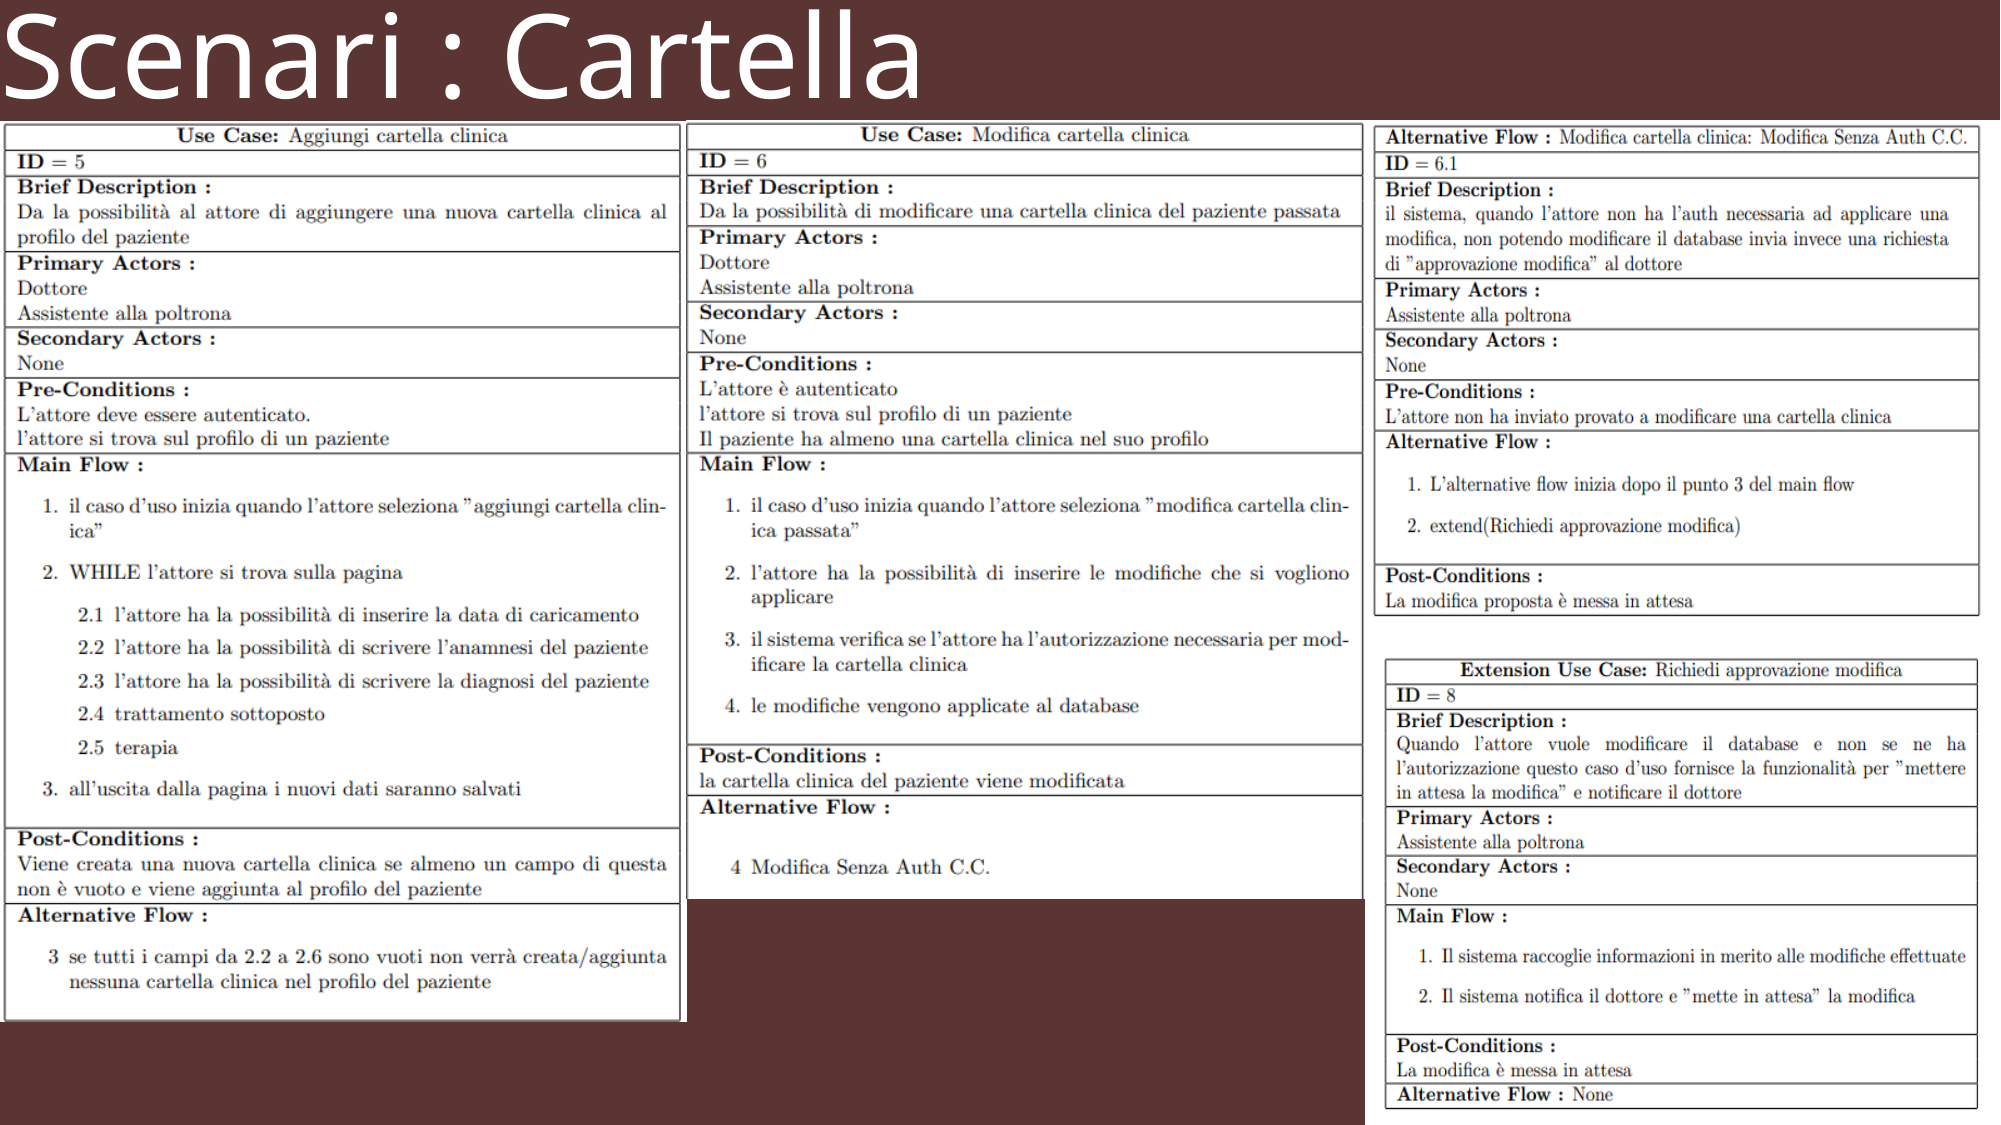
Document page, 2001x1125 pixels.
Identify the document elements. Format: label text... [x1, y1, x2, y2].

title Scenari : Cartella Clinica [0, 0, 1078, 121]
picture [0, 120, 2000, 1125]
